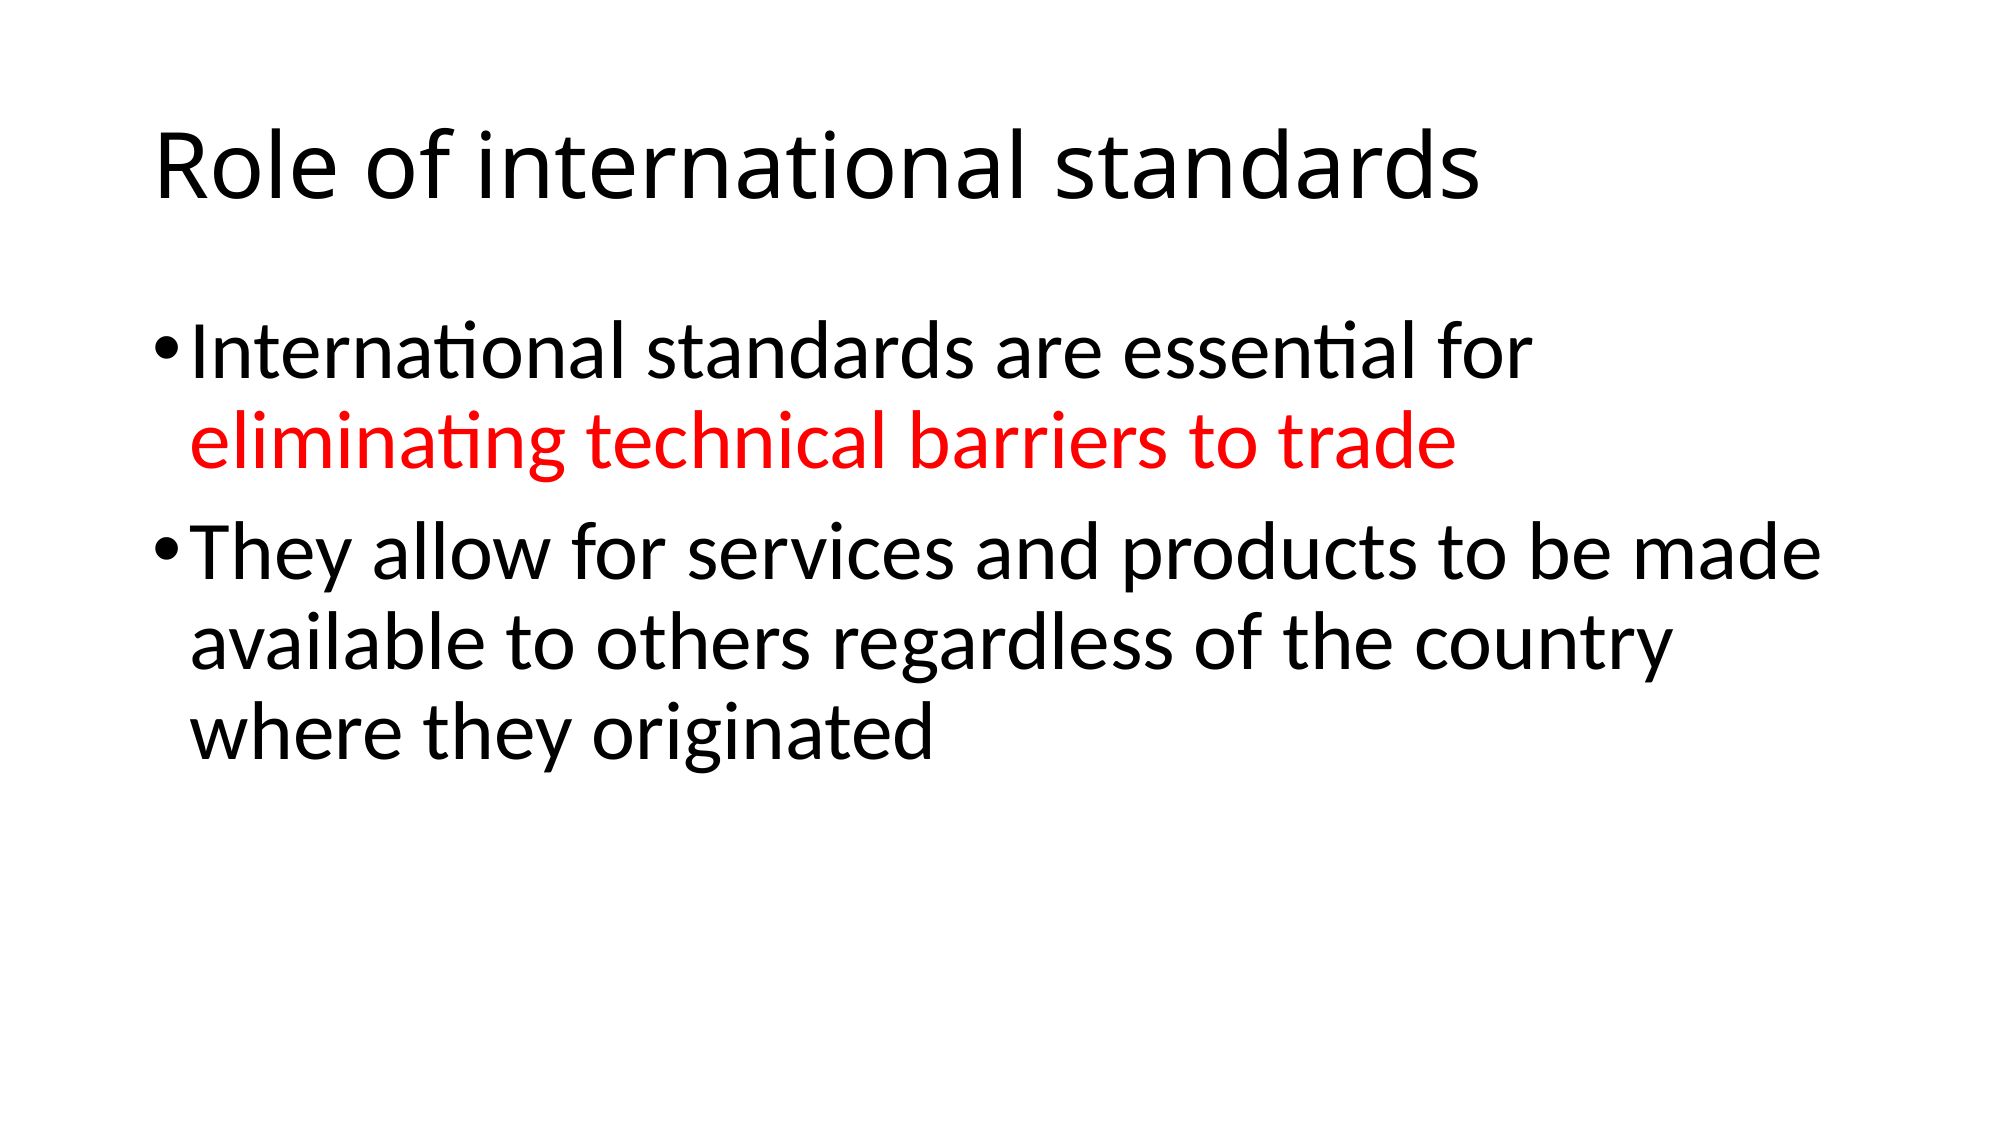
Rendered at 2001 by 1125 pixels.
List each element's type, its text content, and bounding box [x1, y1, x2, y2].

list International standards are essential for eliminating technical barriers to trade They allow for services and products to be made available to others regardless of the country where they originated [137, 299, 1863, 1014]
title Role of international standards [137, 59, 1863, 278]
